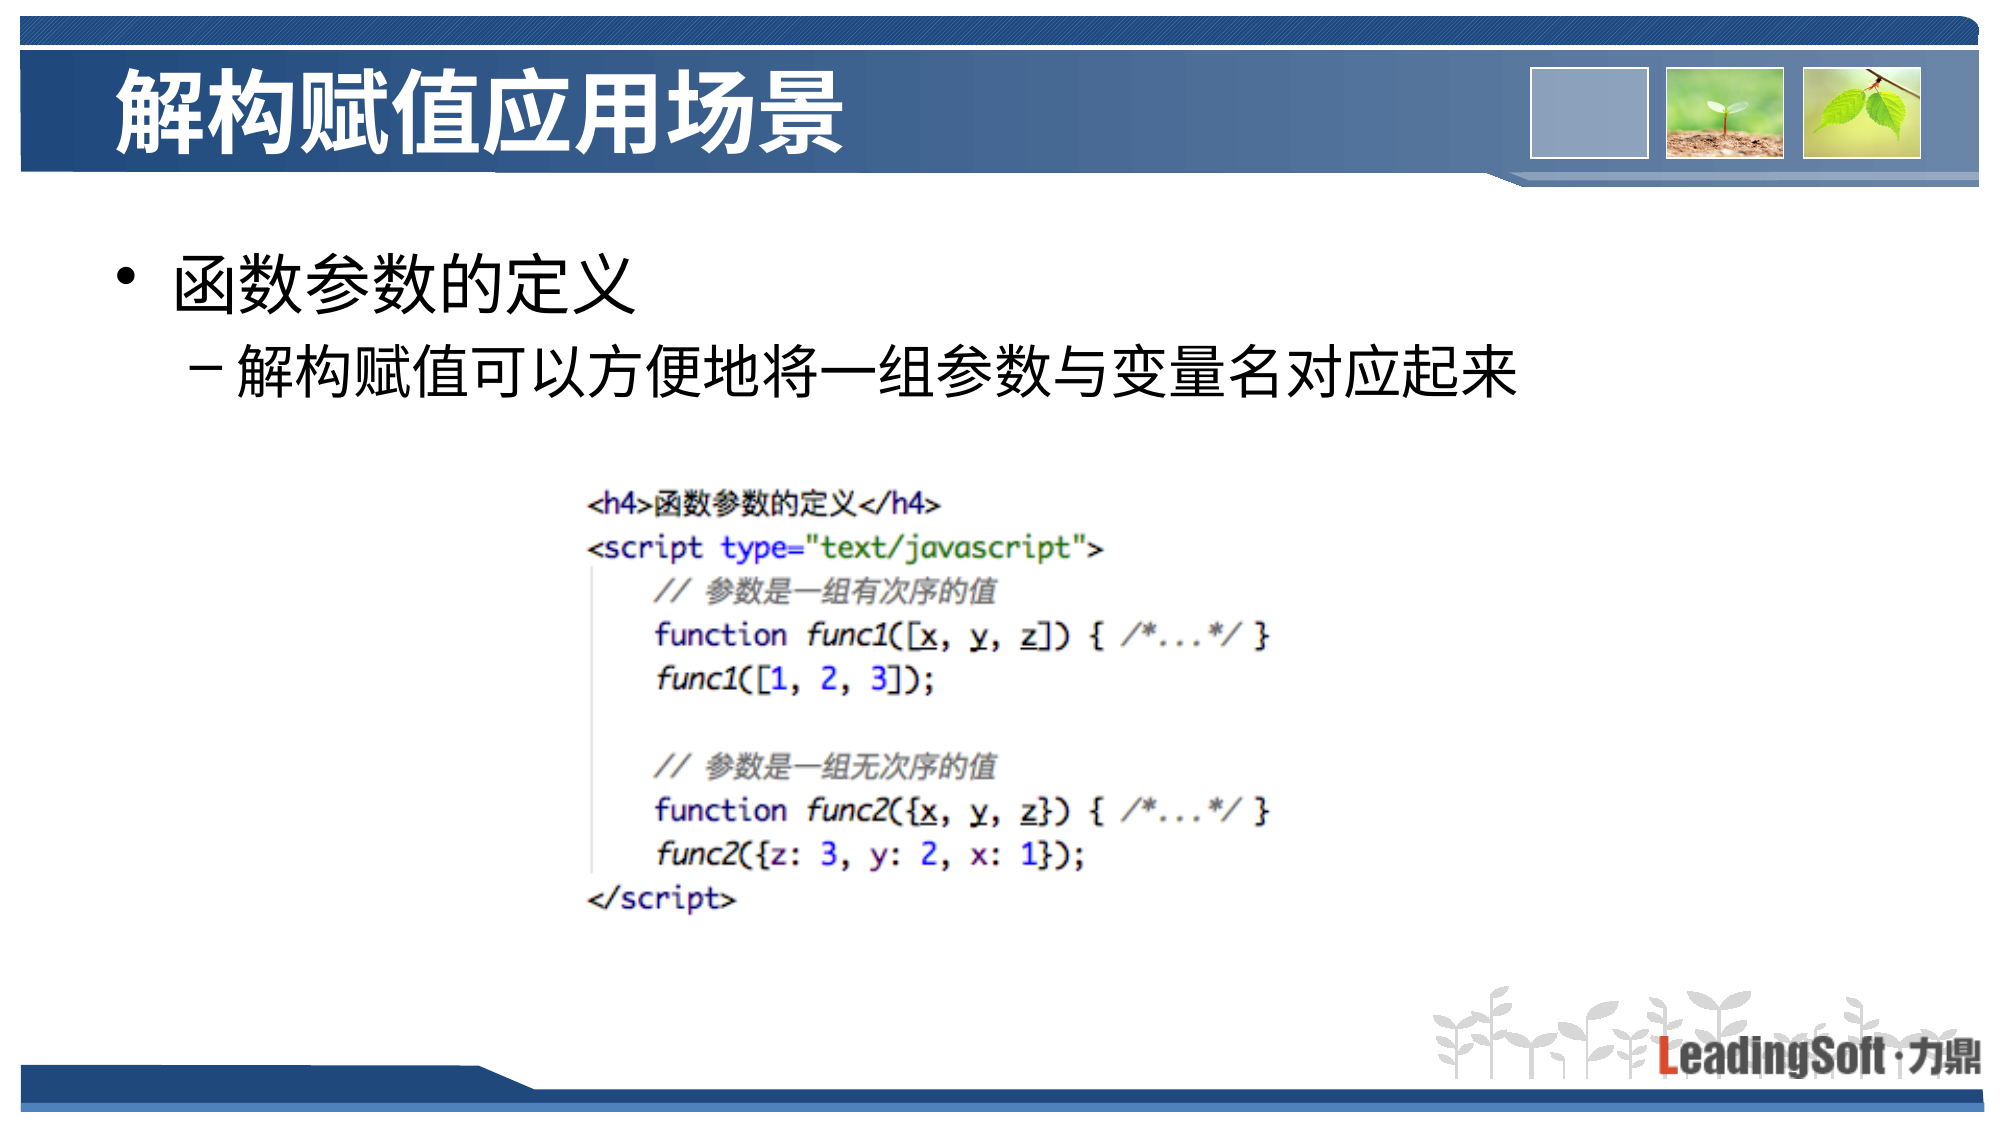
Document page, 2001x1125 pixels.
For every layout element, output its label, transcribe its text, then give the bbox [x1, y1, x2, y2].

picture [1659, 1036, 1983, 1079]
picture [1667, 69, 1783, 157]
picture [562, 479, 1314, 930]
list 函数参数的定义 解构赋值可以方便地将一组参数与变量名对应起来 [99, 235, 1900, 1013]
title 解构赋值应用场景 [99, 39, 1517, 182]
picture [1804, 69, 1920, 157]
